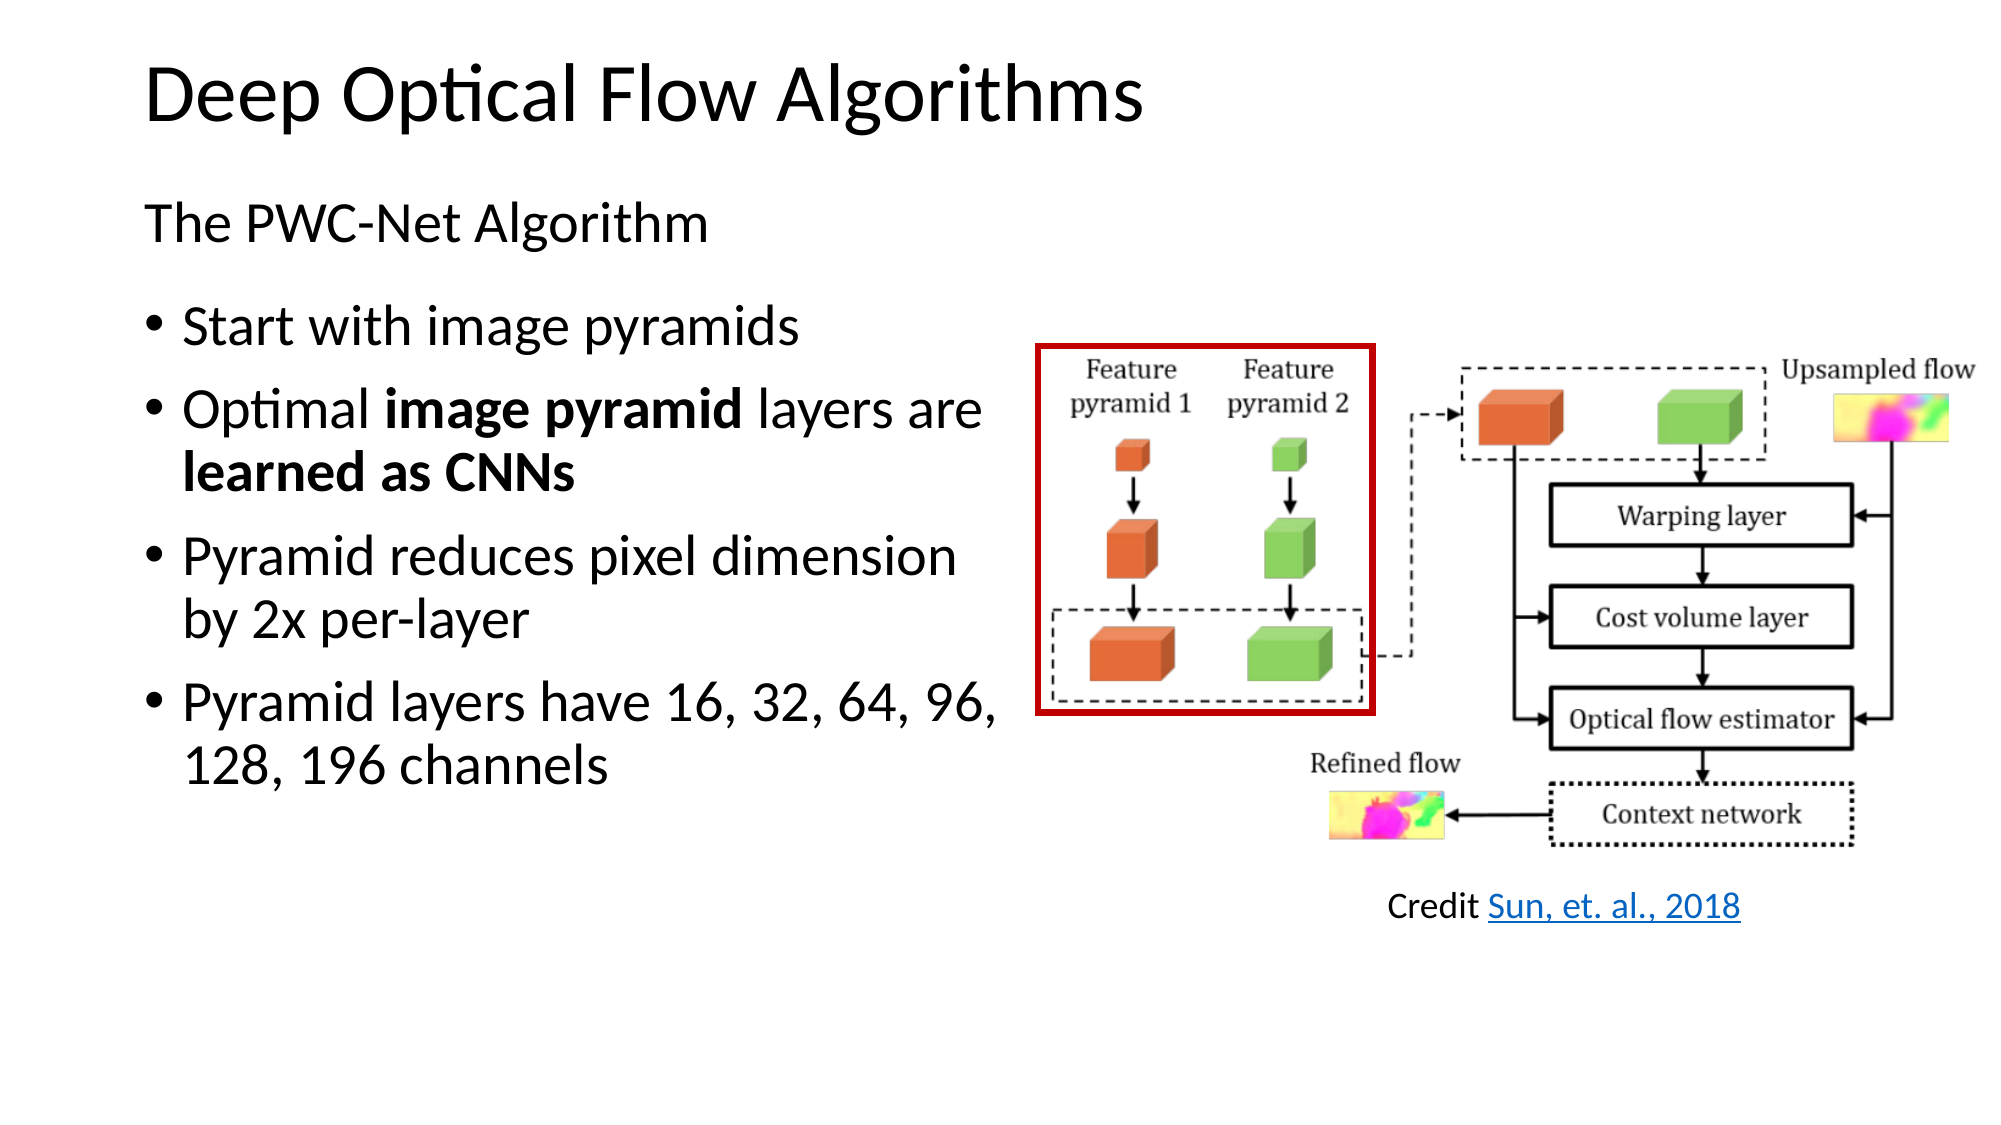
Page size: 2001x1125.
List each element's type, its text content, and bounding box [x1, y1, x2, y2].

text_box Credit Sun, et. al., 2018 [1372, 873, 1798, 934]
picture [1046, 346, 1982, 865]
list The PWC-Net Algorithm [129, 184, 1951, 276]
title Deep Optical Flow Algorithms [129, 22, 1855, 166]
text_box Start with image pyramids Optimal image pyramid layers are learned as CNNs Pyramid reduces pixel dimension by 2x per-layer Pyramid layers have 16, 32, 64, 96, 128, 196 channels [129, 287, 1016, 1102]
text_box [1037, 345, 1374, 713]
